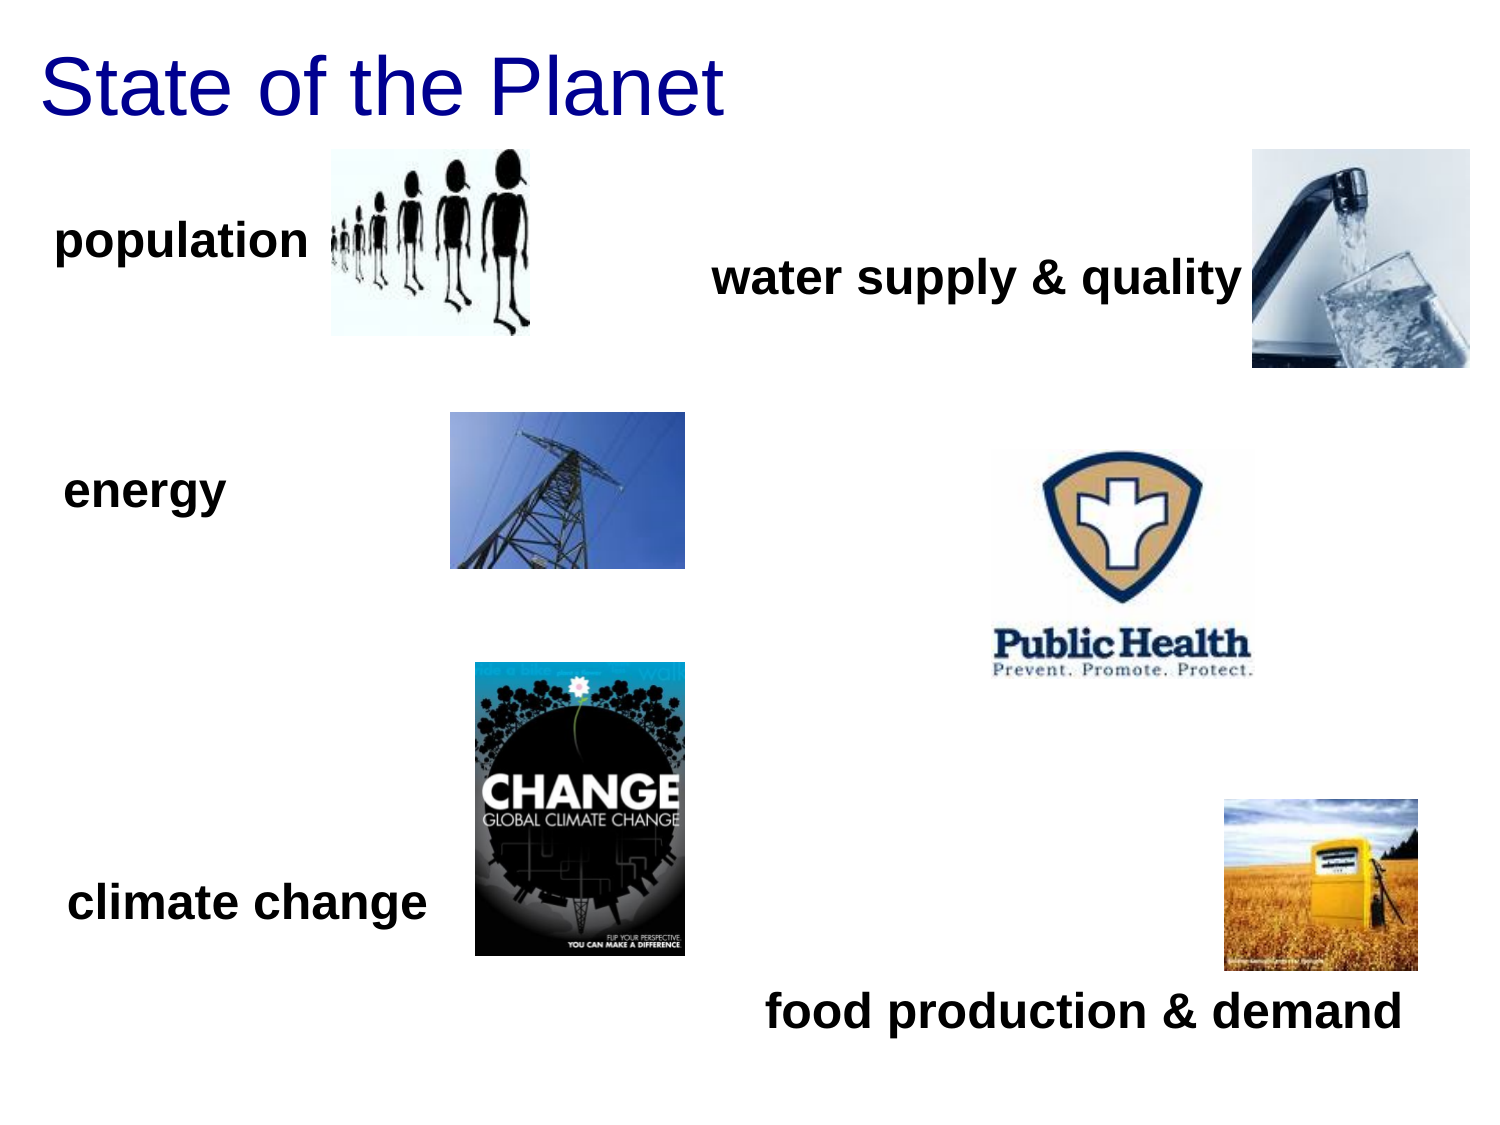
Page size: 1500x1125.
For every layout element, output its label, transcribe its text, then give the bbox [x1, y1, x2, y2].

text_box energy [48, 449, 242, 525]
text_box State of the Planet [24, 24, 1475, 140]
picture [1224, 799, 1418, 971]
picture [991, 449, 1255, 679]
text_box water supply & quality [696, 237, 1247, 313]
text_box climate change [52, 862, 443, 938]
picture [1252, 149, 1471, 368]
picture [330, 149, 530, 337]
picture [475, 676, 685, 956]
text_box population [38, 199, 325, 275]
picture [450, 412, 685, 569]
text_box food production & demand [750, 971, 1419, 1047]
